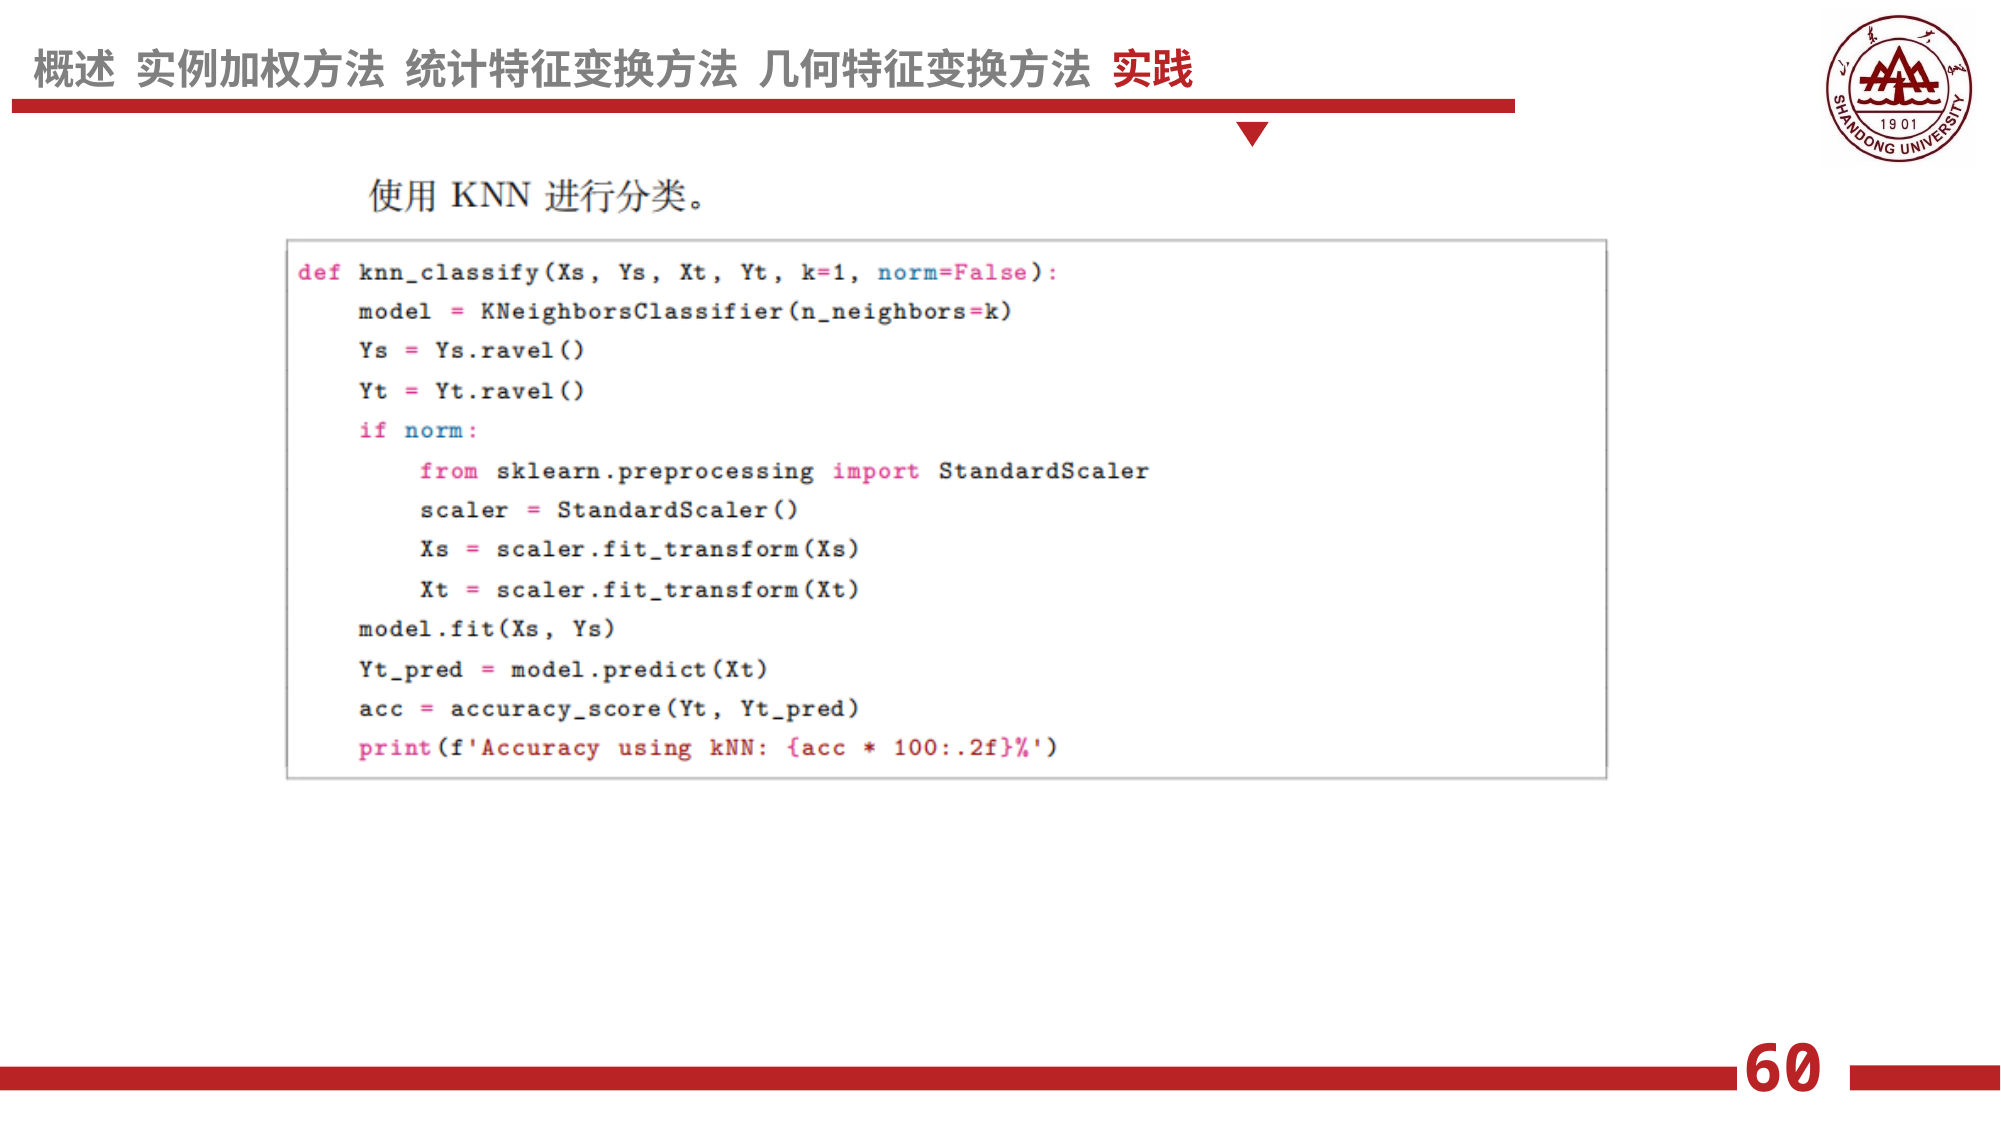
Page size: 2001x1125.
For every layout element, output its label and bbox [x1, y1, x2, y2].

picture [1820, 9, 1977, 167]
picture [268, 173, 1617, 797]
